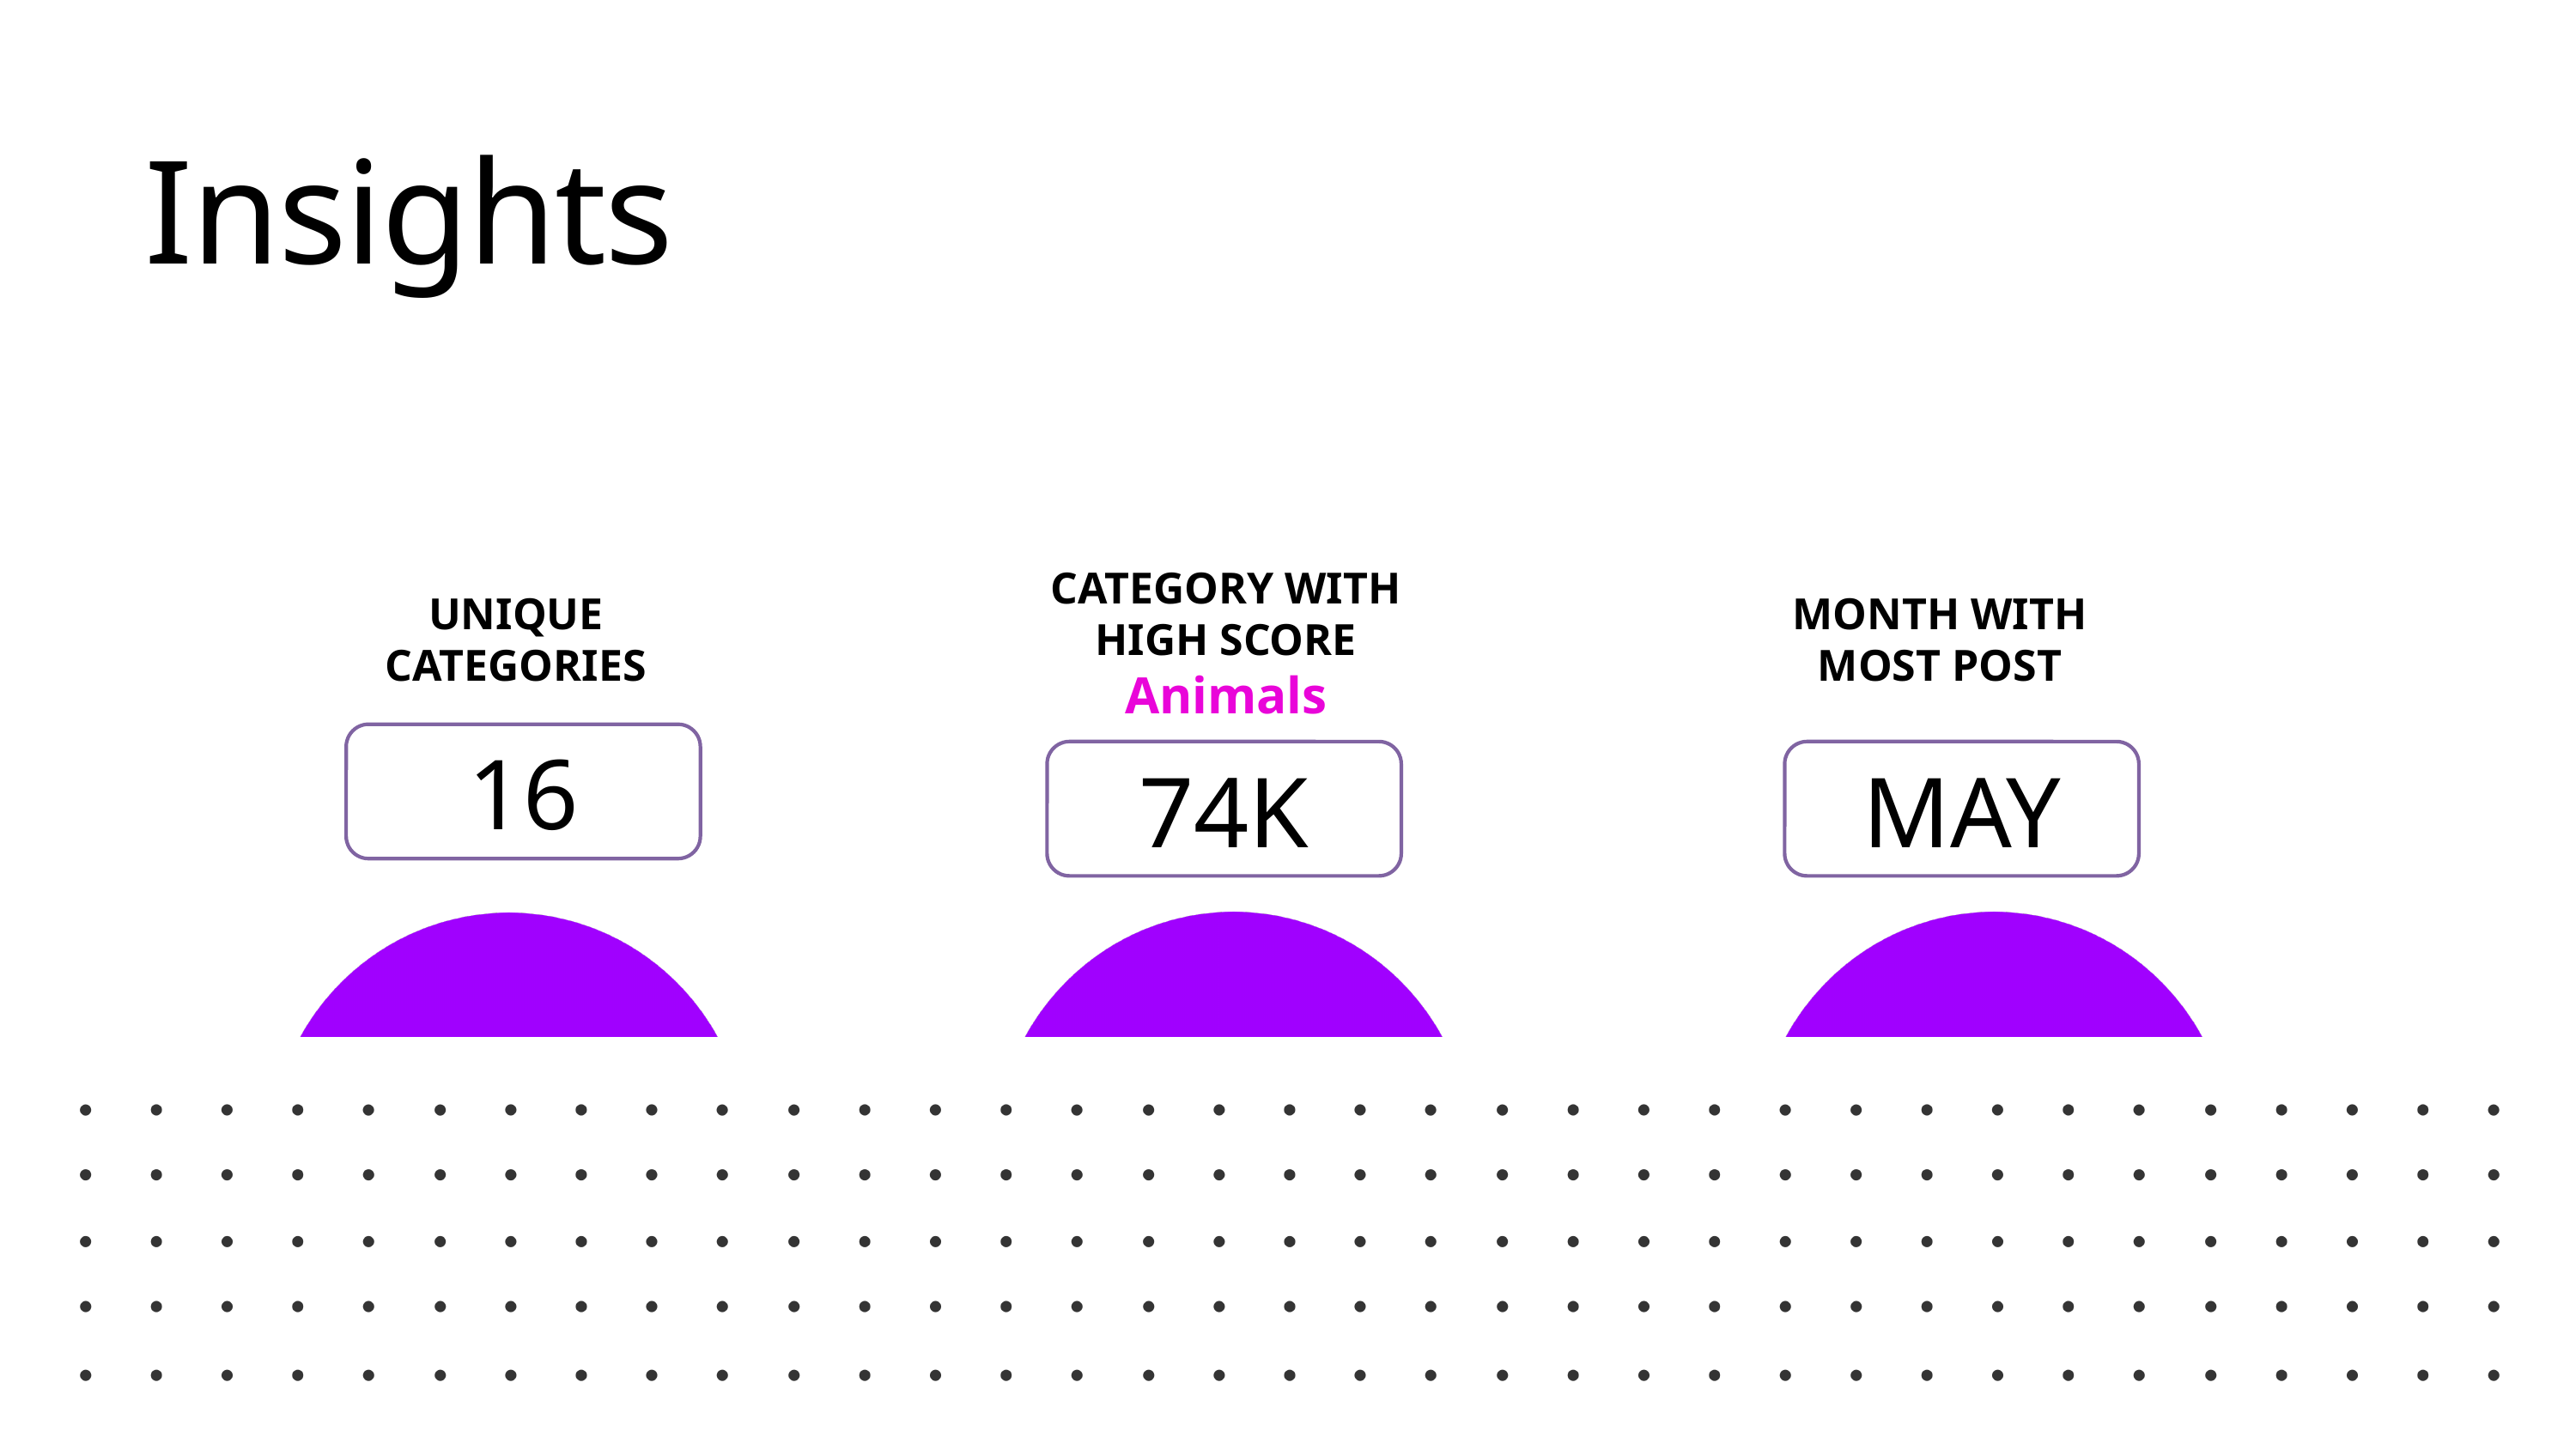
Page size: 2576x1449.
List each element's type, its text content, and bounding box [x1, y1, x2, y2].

text_box Insights [144, 121, 799, 294]
text_box UNIQUE CATEGORIES [299, 579, 732, 696]
picture [1784, 912, 2204, 1037]
text_box MAY [1783, 739, 2142, 878]
picture [299, 912, 719, 1037]
picture [1024, 912, 1443, 1037]
text_box 74K [1045, 739, 1404, 878]
text_box MONTH WITH MOST POST [1730, 579, 2149, 696]
text_box CATEGORY WITH HIGH SCORE Animals [1016, 555, 1436, 782]
text_box 16 [344, 722, 702, 861]
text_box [72, 1099, 2504, 1385]
